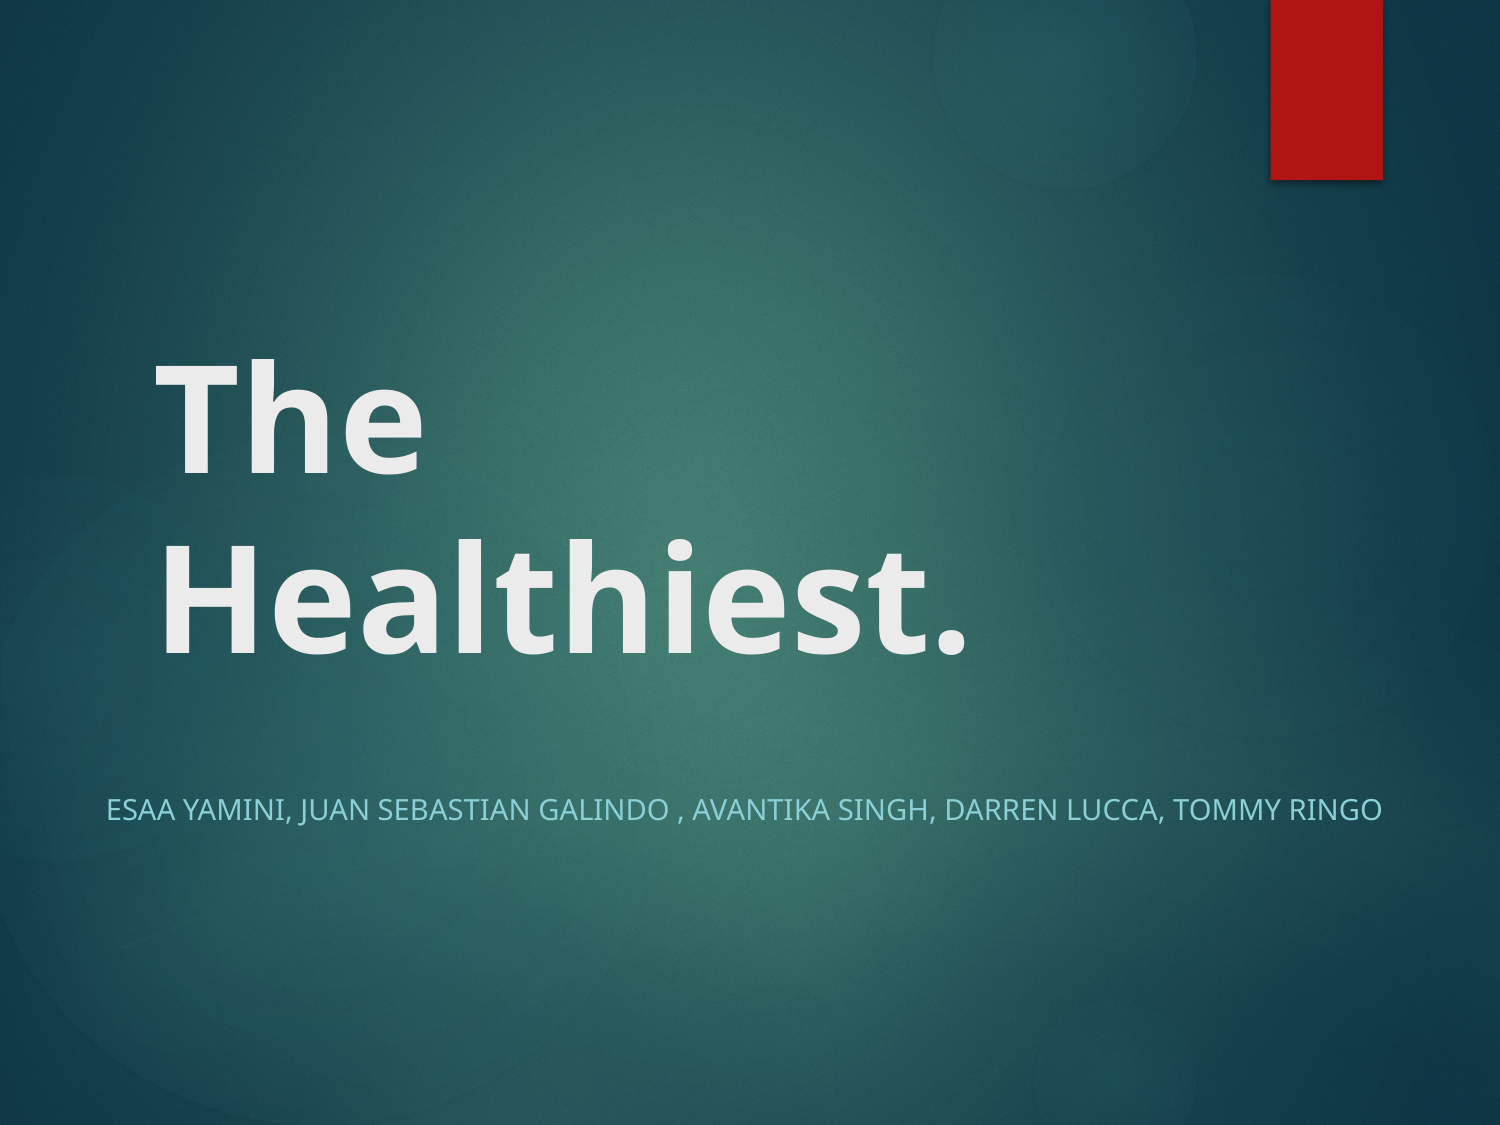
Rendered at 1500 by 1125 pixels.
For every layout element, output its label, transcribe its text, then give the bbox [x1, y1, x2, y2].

subtitle Esaa Yamini, Juan Sebastian galindo , Avantika singh, Darren lucca, tommy ringo [90, 783, 1435, 925]
title The Healthiest. [138, 147, 1209, 692]
